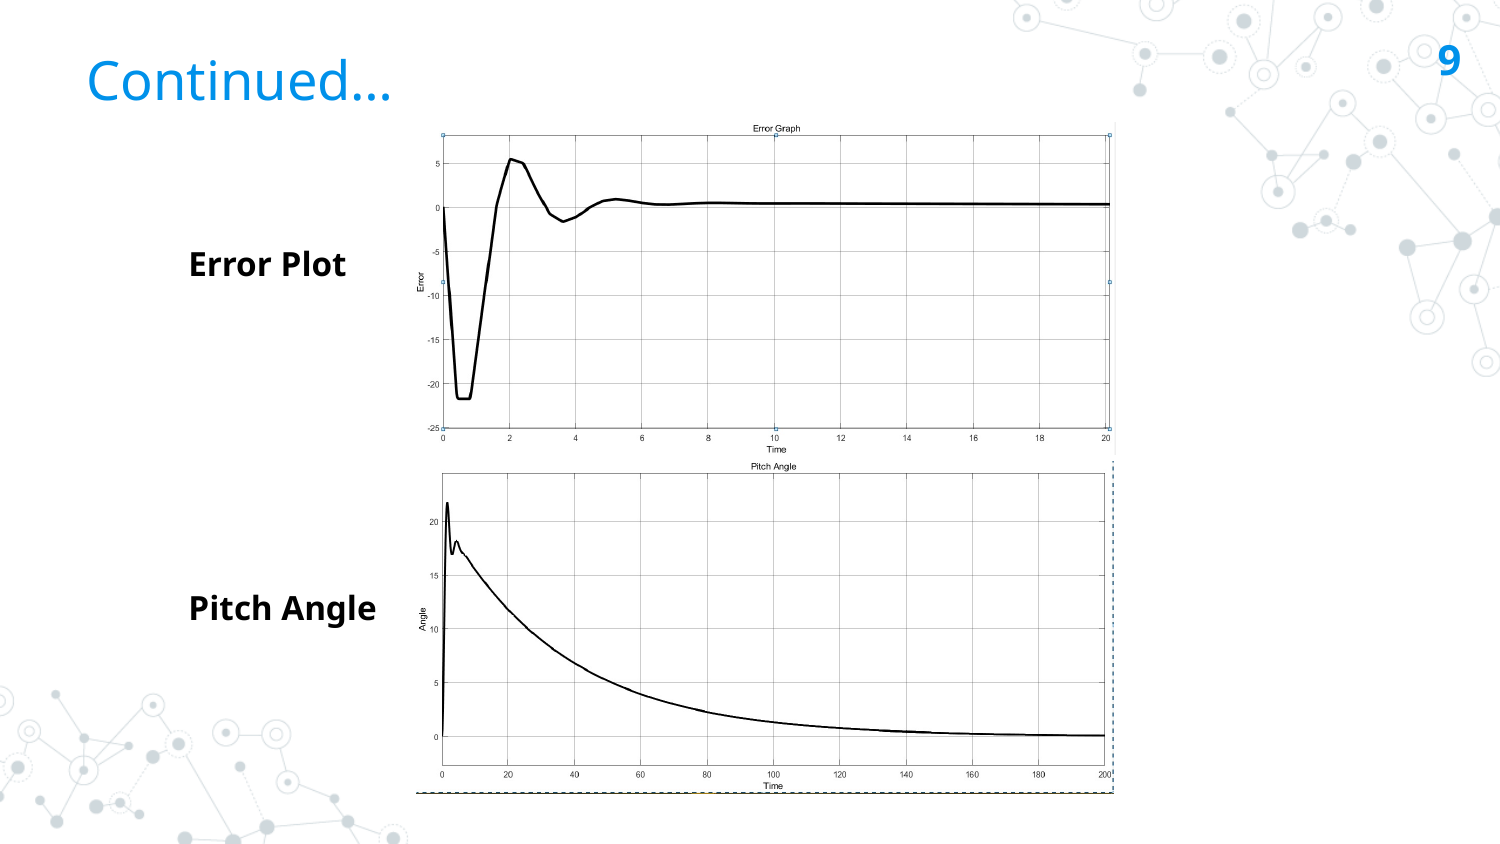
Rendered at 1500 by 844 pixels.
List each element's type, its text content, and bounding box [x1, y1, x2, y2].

title Continued… [71, 10, 1314, 127]
picture [0, 0, 1500, 844]
text_box Error Plot [173, 235, 409, 291]
slide_number 9 [1386, 18, 1477, 83]
text_box Pitch Angle [173, 579, 410, 635]
